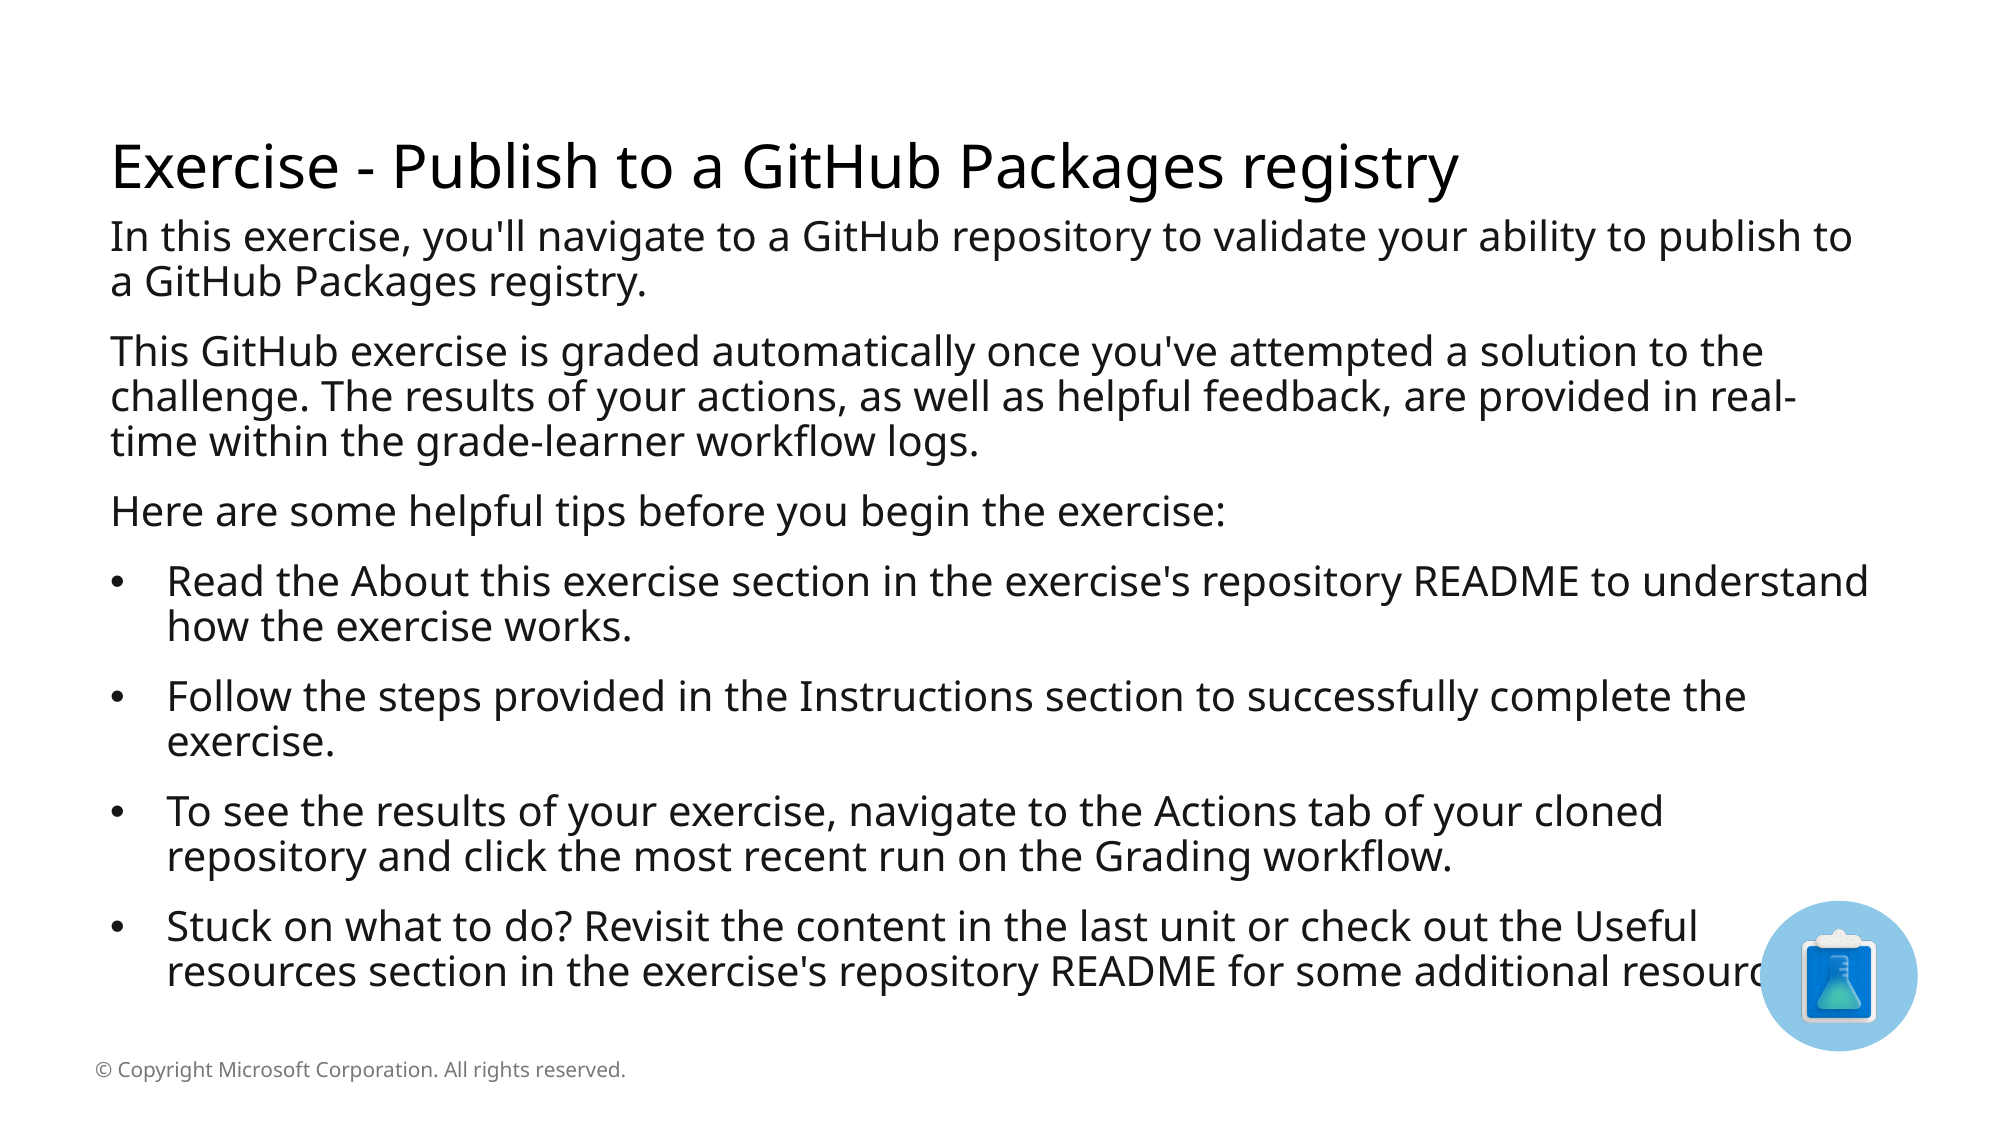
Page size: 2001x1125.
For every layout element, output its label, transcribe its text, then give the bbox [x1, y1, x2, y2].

footer © Copyright Microsoft Corporation. All rights reserved. [95, 1053, 776, 1086]
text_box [1759, 900, 1919, 1052]
list In this exercise, you'll navigate to a GitHub repository to validate your ability to publish to a GitHub Packages registry. This GitHub exercise is graded automatically once you've attempted a solution to the challenge. The results of your actions, as well as helpful feedback, are provided in real-time within the grade-learner workflow logs. Here are some helpful tips before you begin the exercise: Read the About this exercise section in the exercise's repository README to understand how the exercise works. Follow the steps provided in the Instructions section to successfully complete the exercise. To see the results of your exercise, navigate to the Actions tab of your cloned repository and click the most recent run on the Grading workflow. Stuck on what to do? Revisit the content in the last unit or check out the Useful resources section in the exercise's repository README for some additional resources. [95, 208, 1889, 613]
title Exercise - Publish to a GitHub Packages registry [95, 128, 1790, 208]
